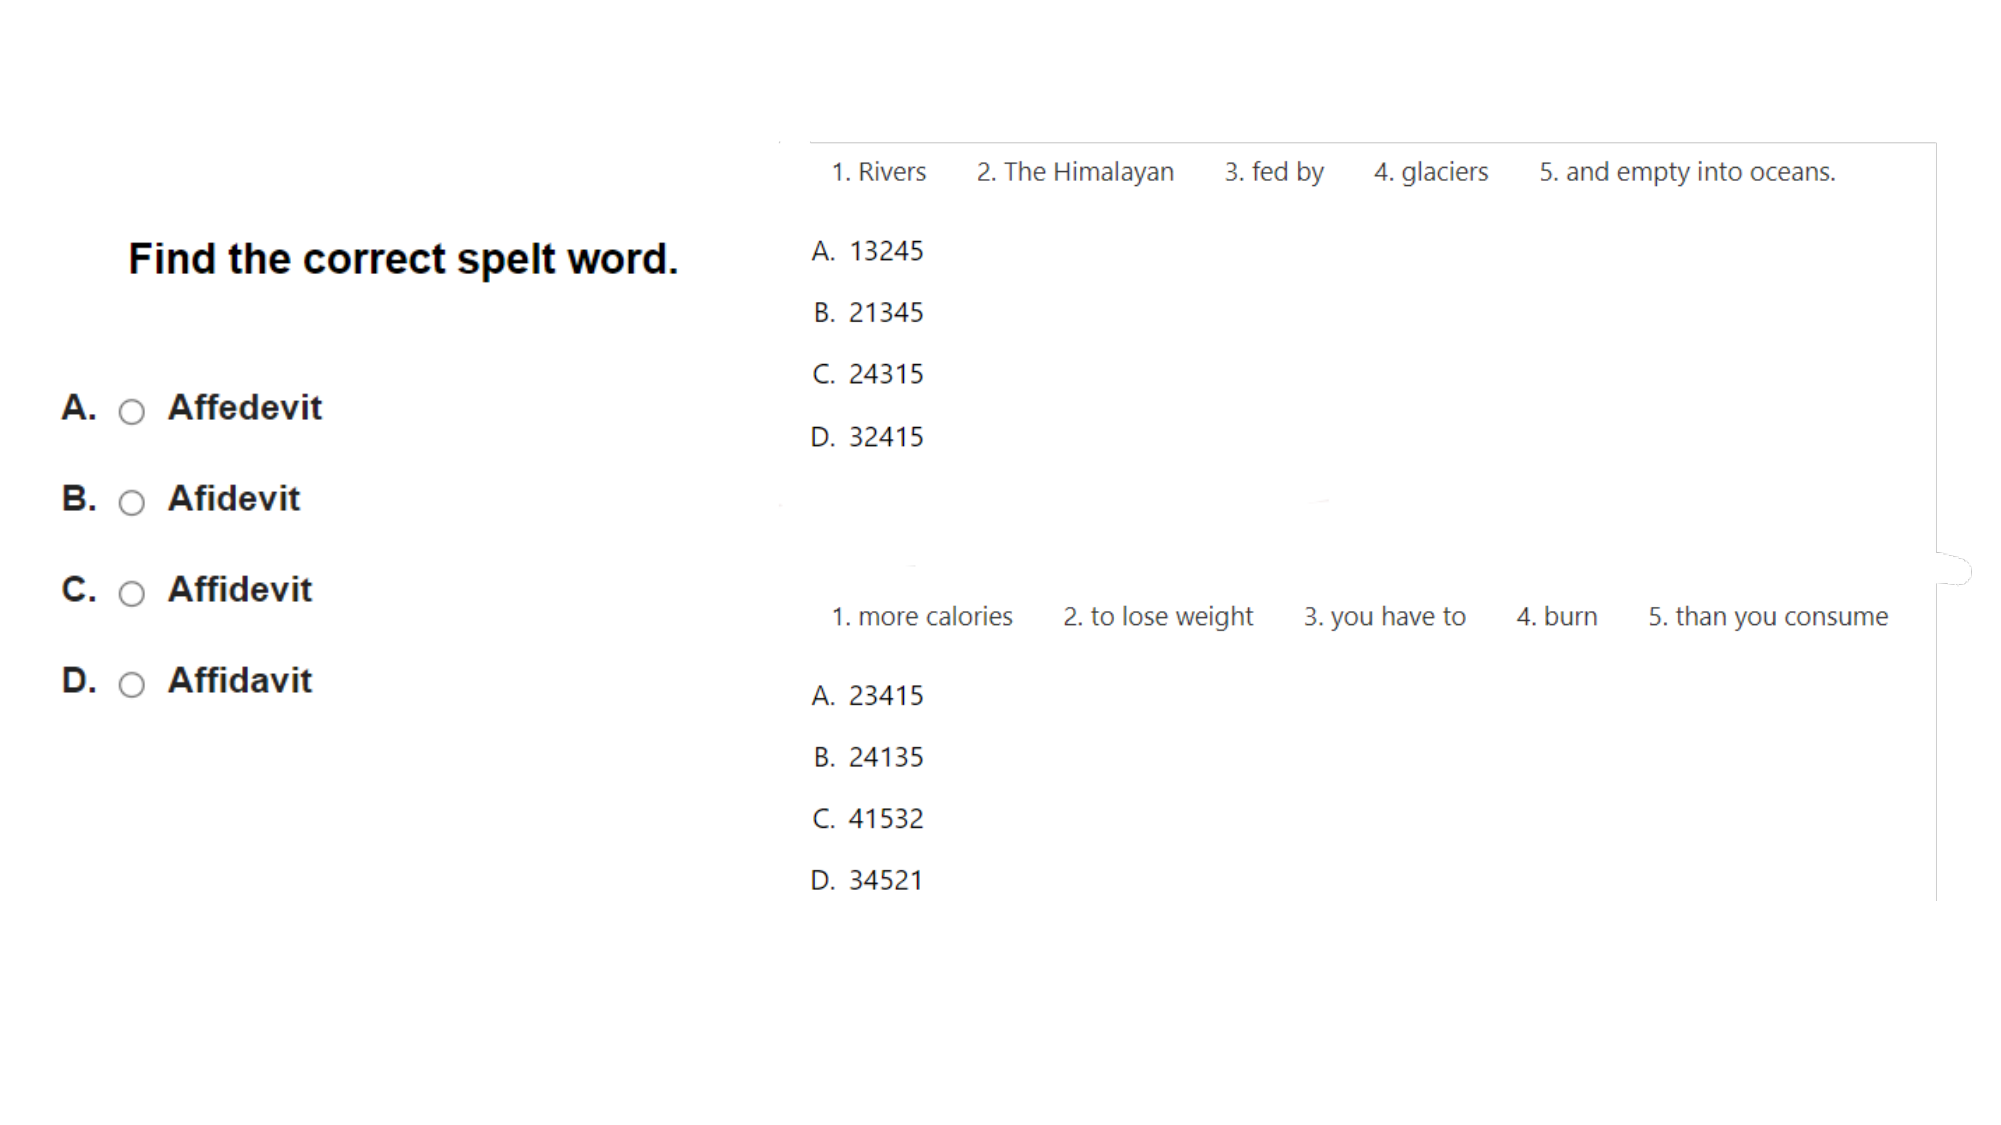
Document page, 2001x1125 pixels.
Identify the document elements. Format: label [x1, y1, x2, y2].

picture [36, 212, 687, 710]
picture [778, 141, 1973, 901]
